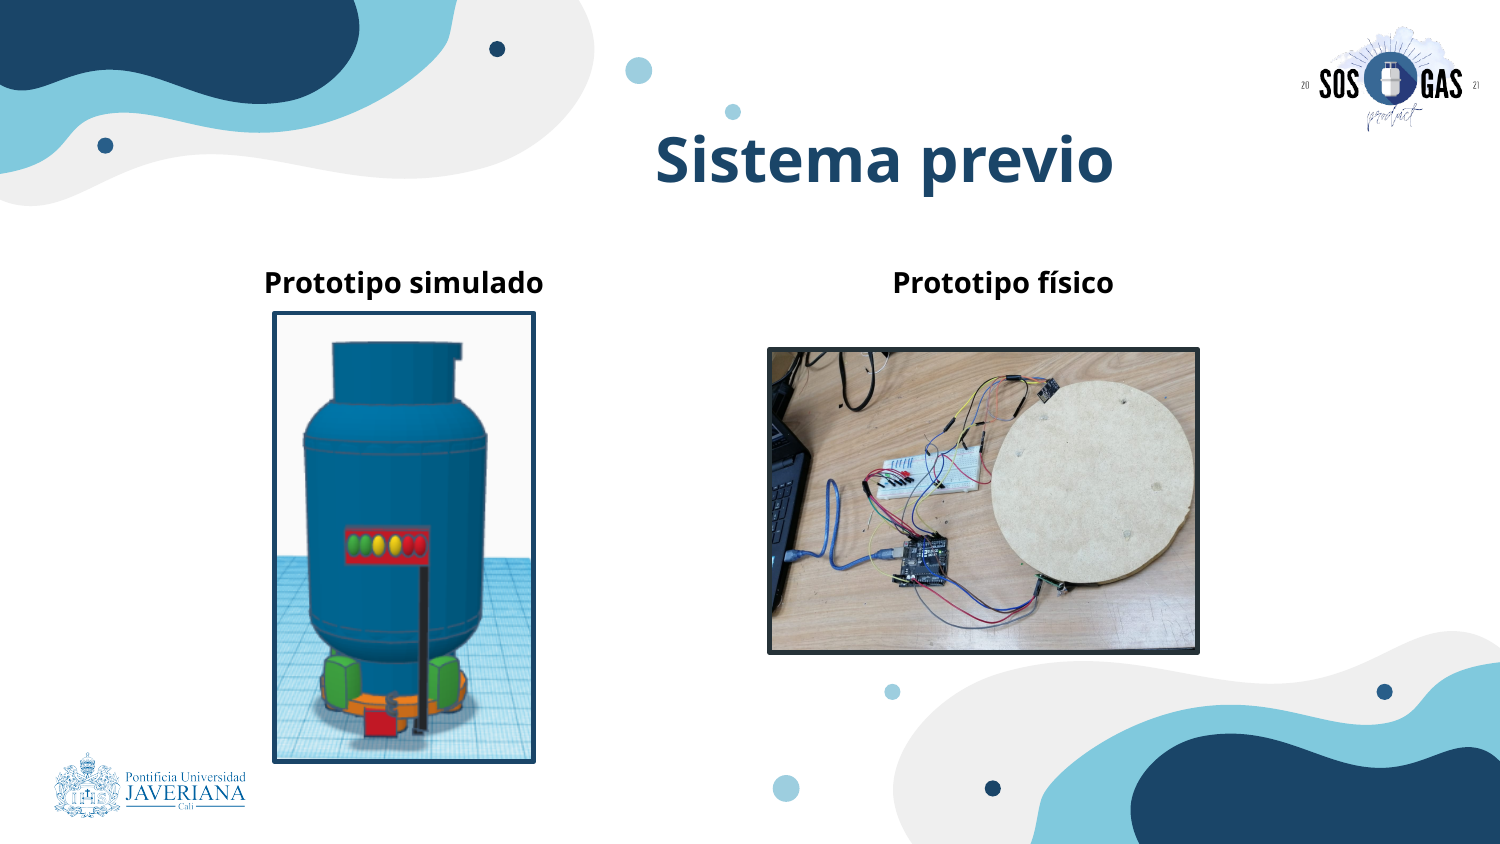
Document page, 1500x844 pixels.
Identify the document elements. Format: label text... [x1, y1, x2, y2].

title Sistema previo [485, 104, 1287, 199]
picture [54, 752, 246, 818]
picture [772, 288, 1195, 713]
picture [276, 314, 532, 760]
text_box Prototipo simulado [247, 249, 561, 315]
picture [1286, 12, 1499, 144]
text_box Prototipo físico [846, 249, 1160, 350]
